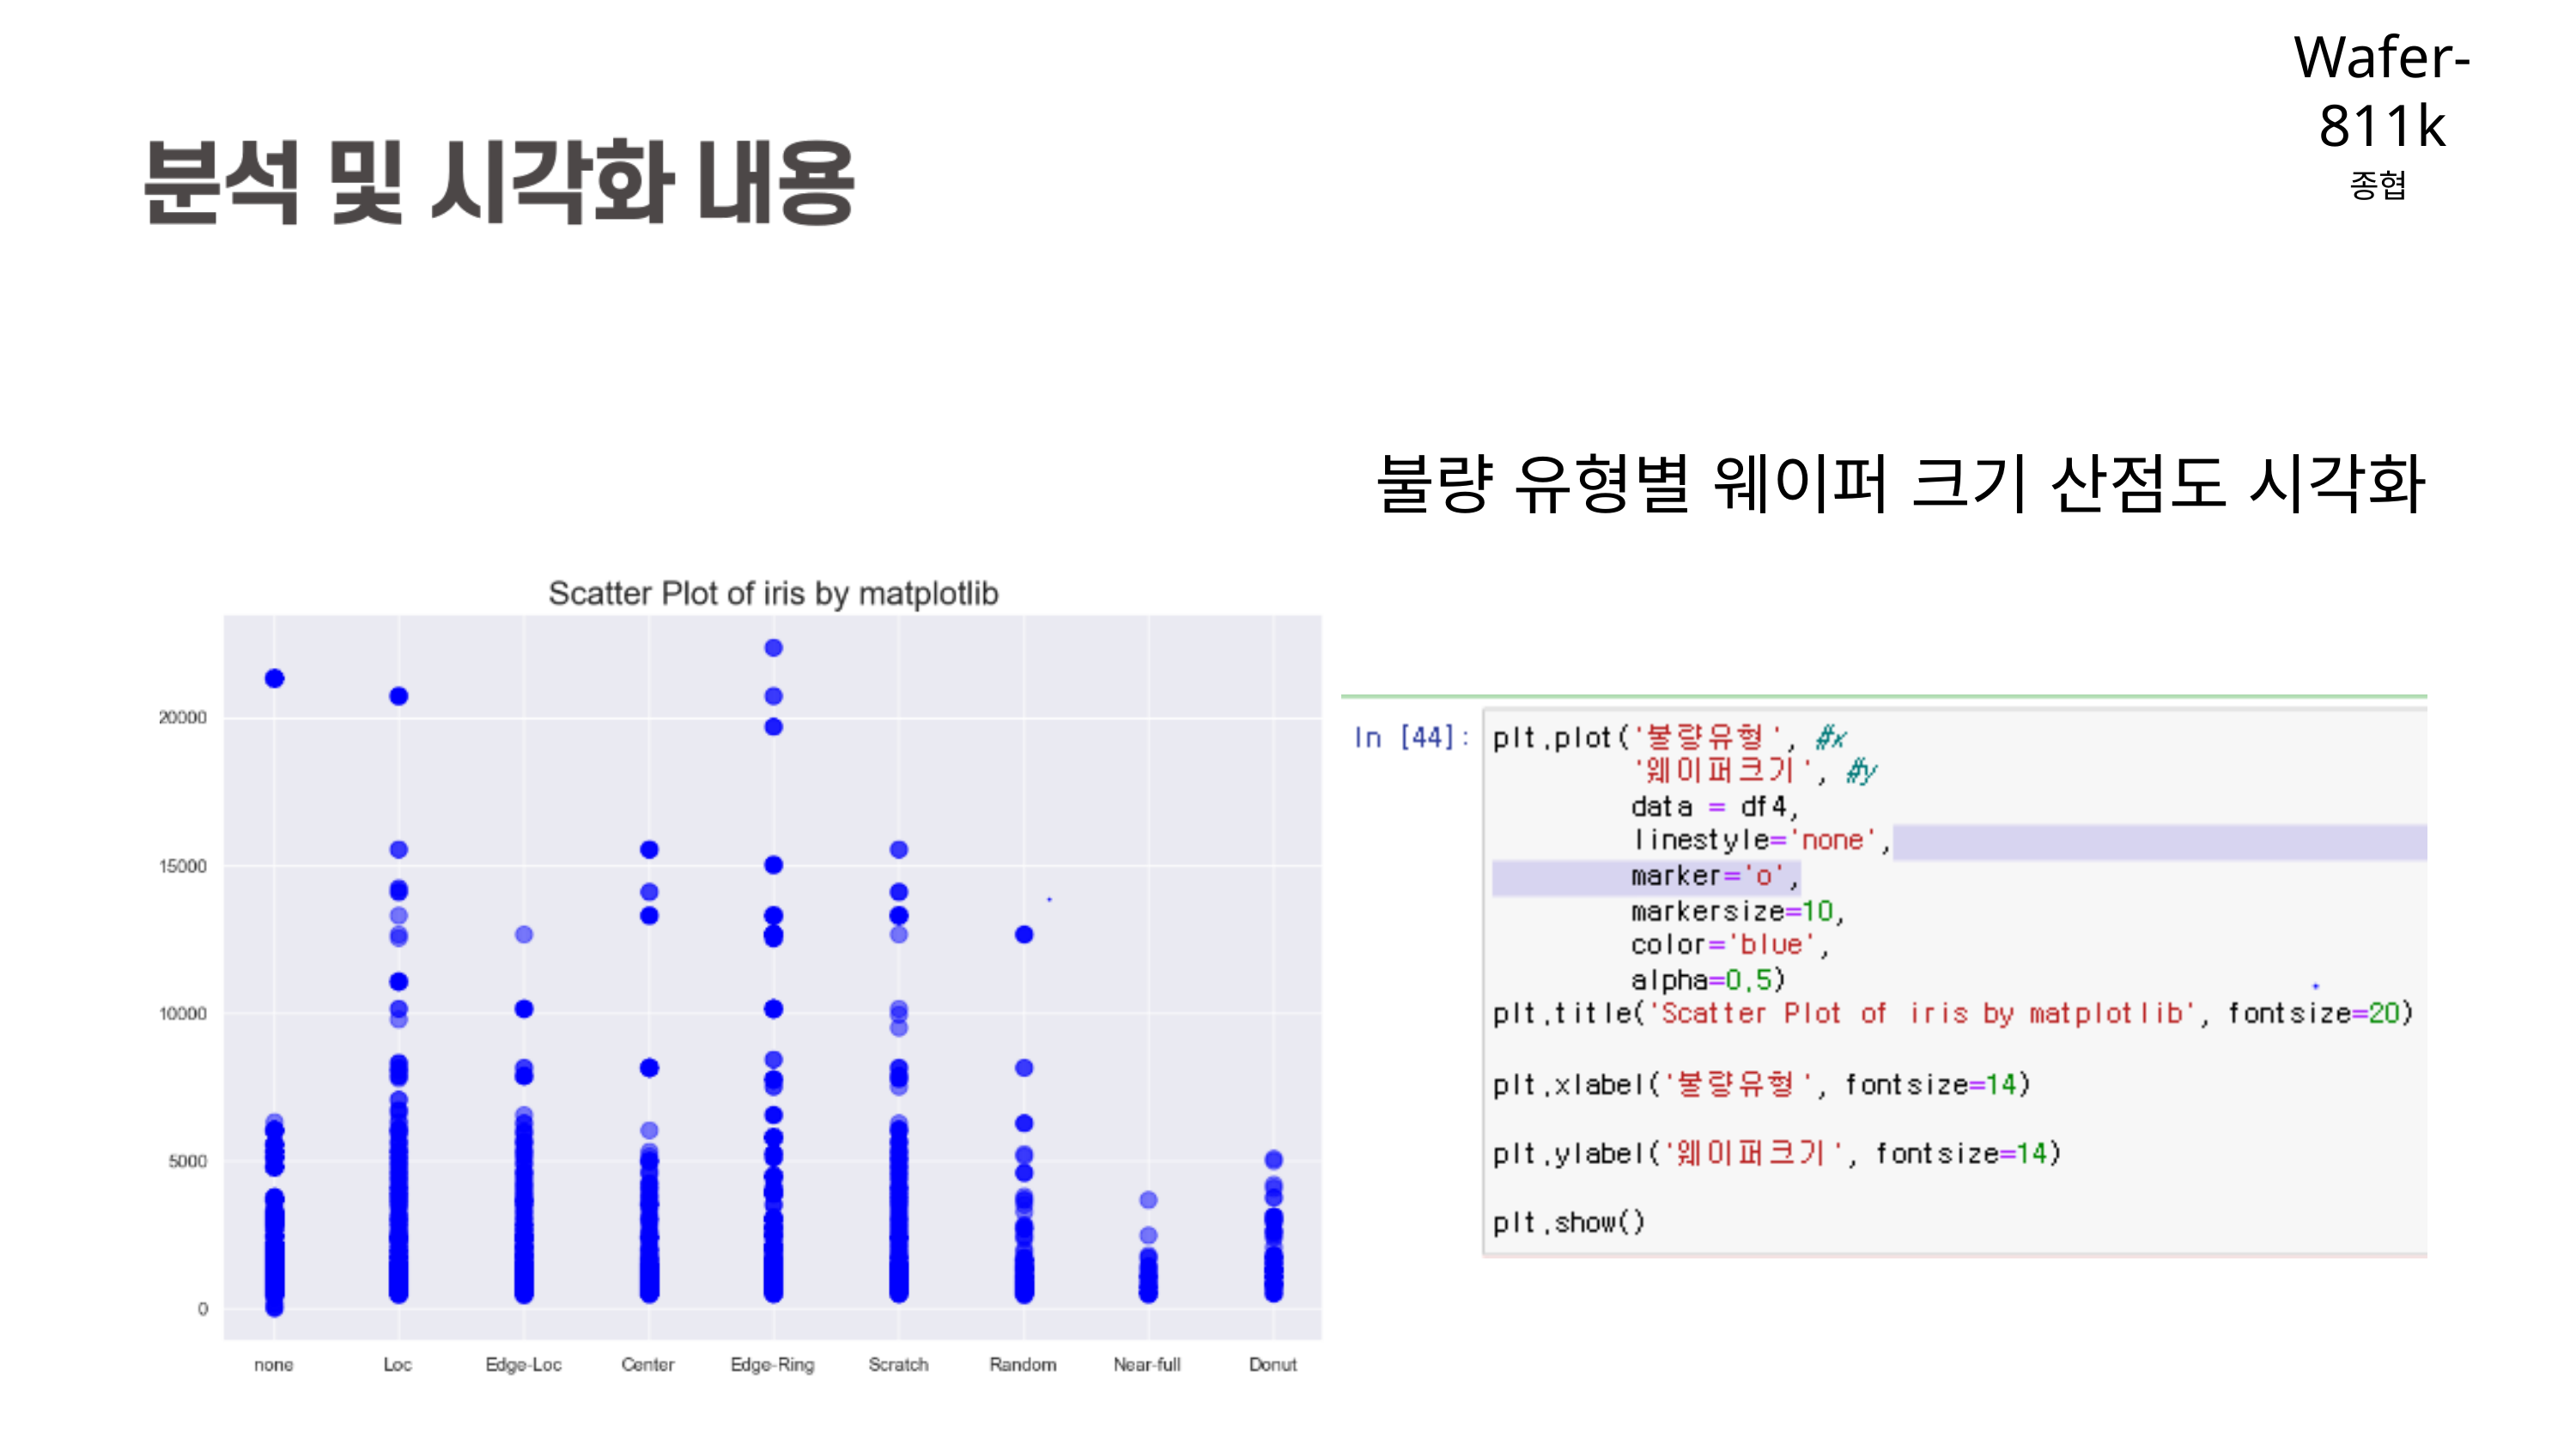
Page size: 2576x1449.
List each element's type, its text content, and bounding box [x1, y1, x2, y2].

picture [160, 563, 2427, 1379]
title 불량 유형별 웨이퍼 크기 산점도 시각화 [1340, 402, 2500, 564]
picture [126, 126, 868, 246]
text_box Wafer-811k [2231, 14, 2536, 164]
text_box 종협 [2336, 164, 2430, 211]
